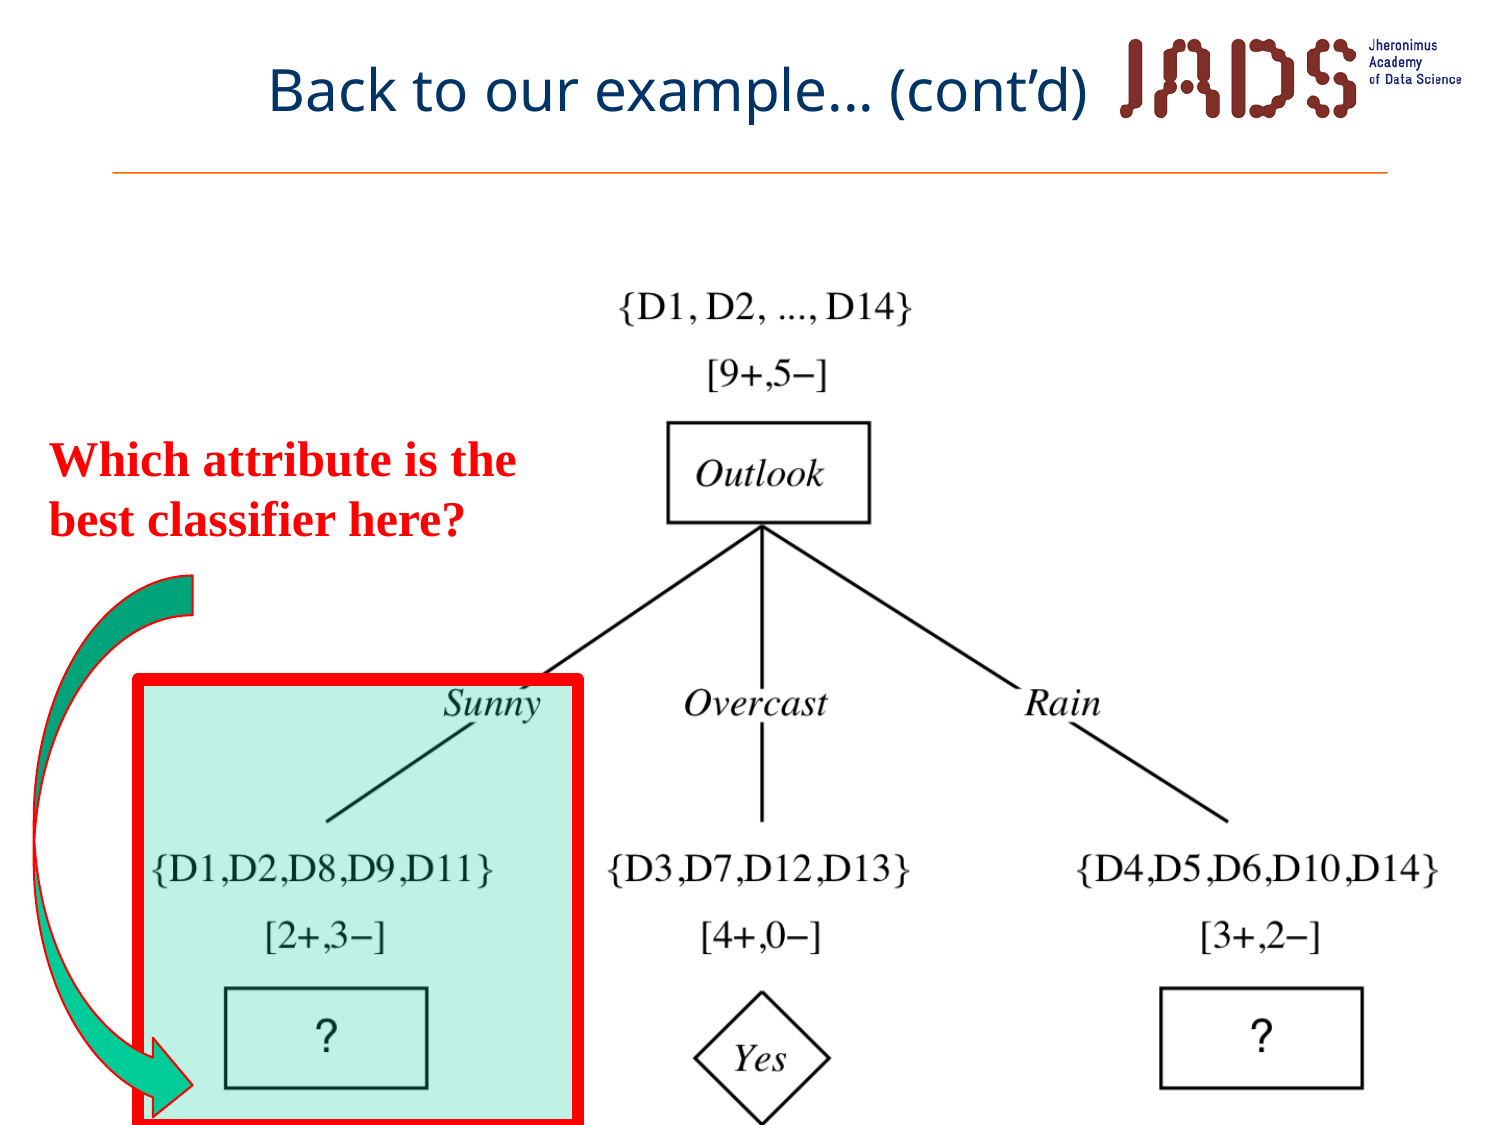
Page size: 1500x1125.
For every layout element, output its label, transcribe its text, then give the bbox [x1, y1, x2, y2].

text_box Which attribute is the best classifier here? [33, 419, 93, 614]
text_box [33, 630, 93, 1051]
title Back to our example... (cont’d) [252, 19, 1185, 157]
picture [98, 220, 1445, 1125]
picture [1080, 0, 1500, 157]
